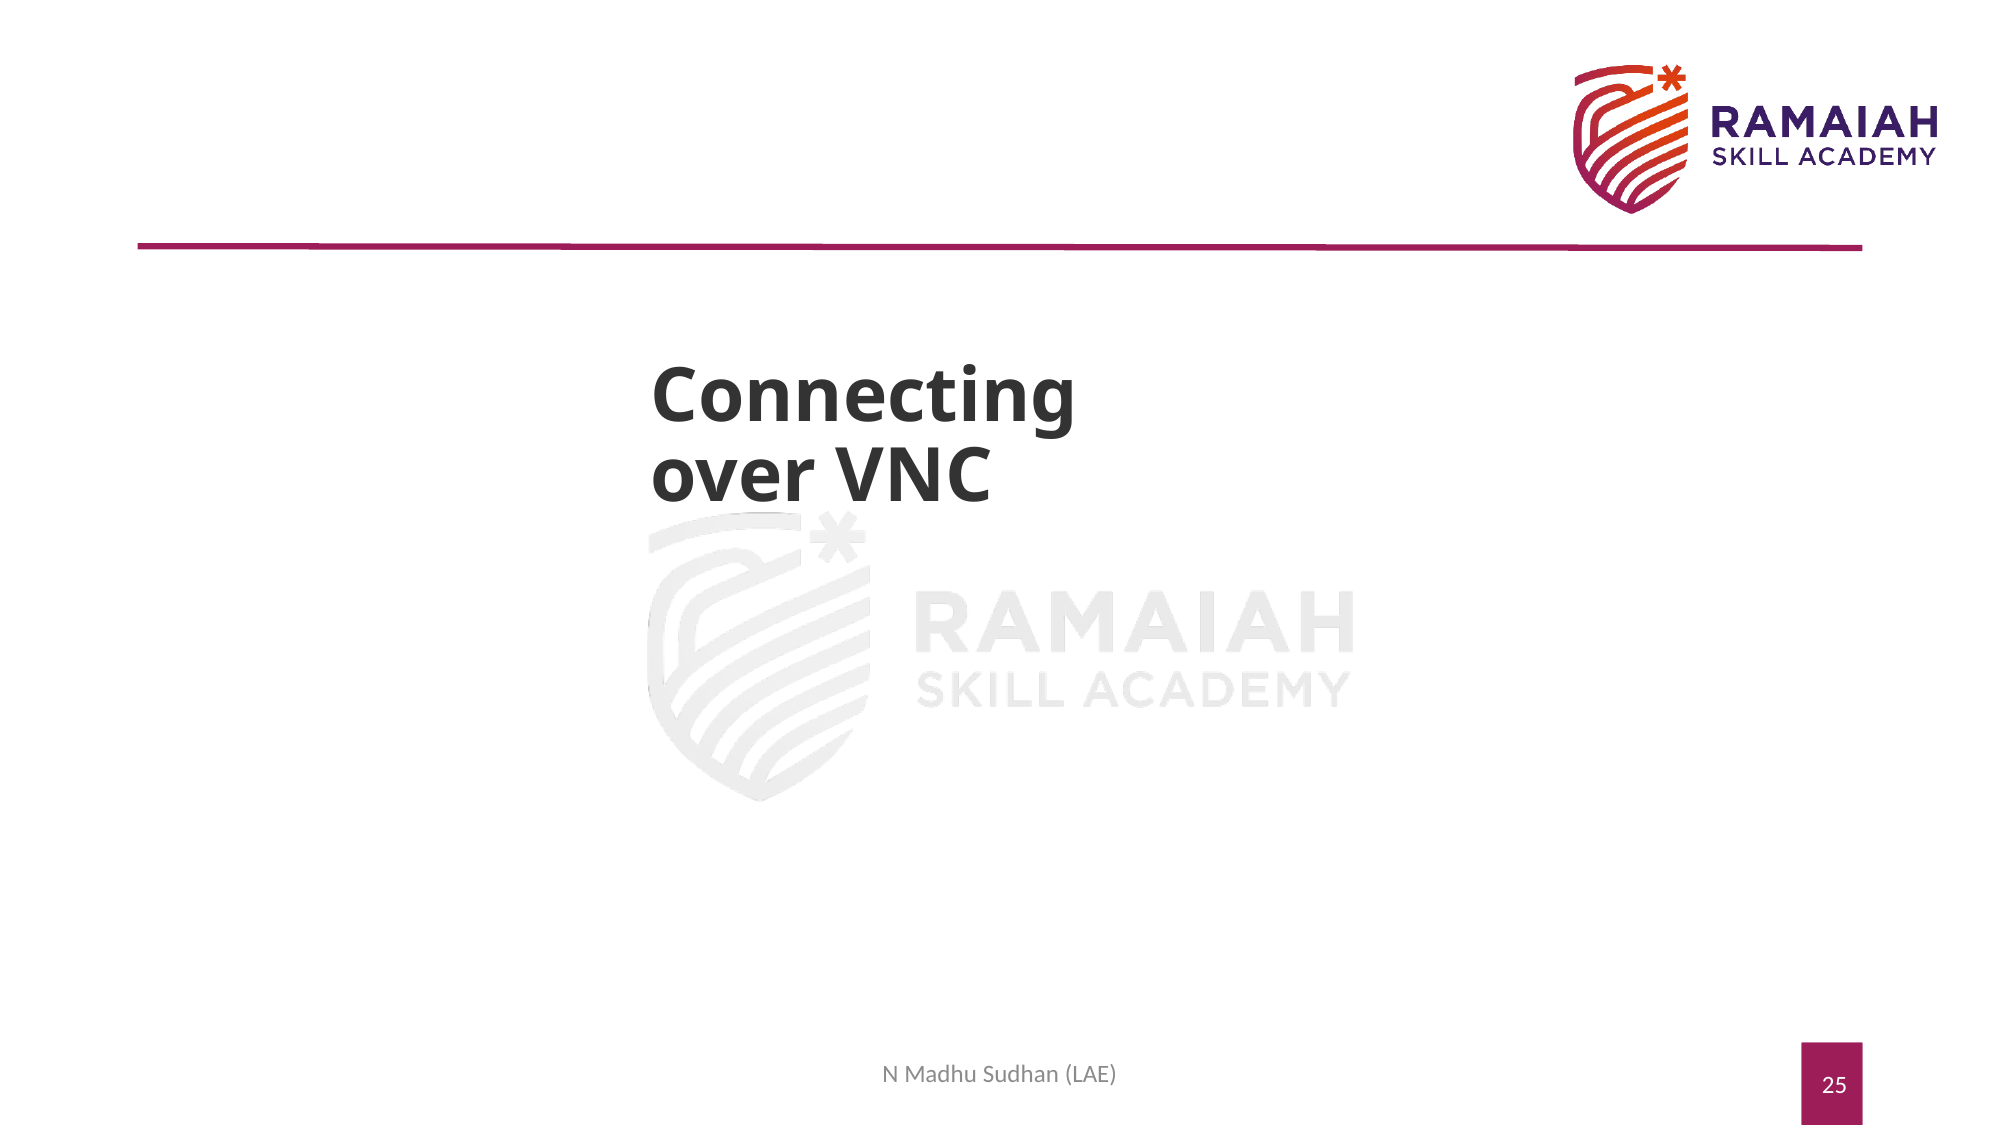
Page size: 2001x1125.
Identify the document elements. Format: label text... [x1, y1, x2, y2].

footer N Madhu Sudhan (LAE) [662, 1042, 1338, 1103]
text_box Connecting over VNC [635, 328, 1271, 546]
picture [1573, 64, 1937, 214]
